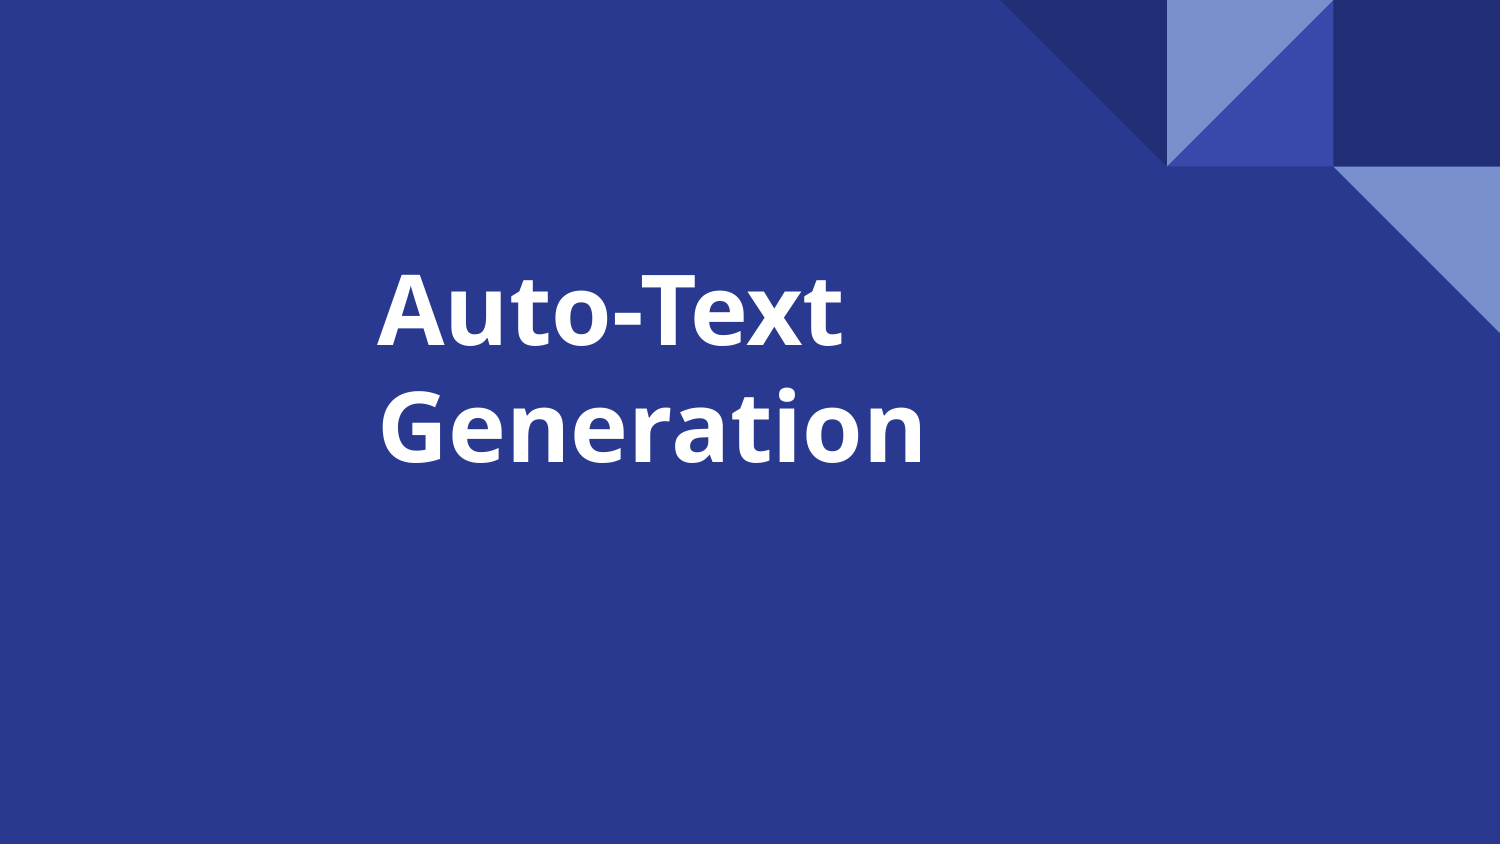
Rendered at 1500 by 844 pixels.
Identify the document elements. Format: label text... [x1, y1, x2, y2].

title Auto-Text Generation [362, 359, 1138, 498]
